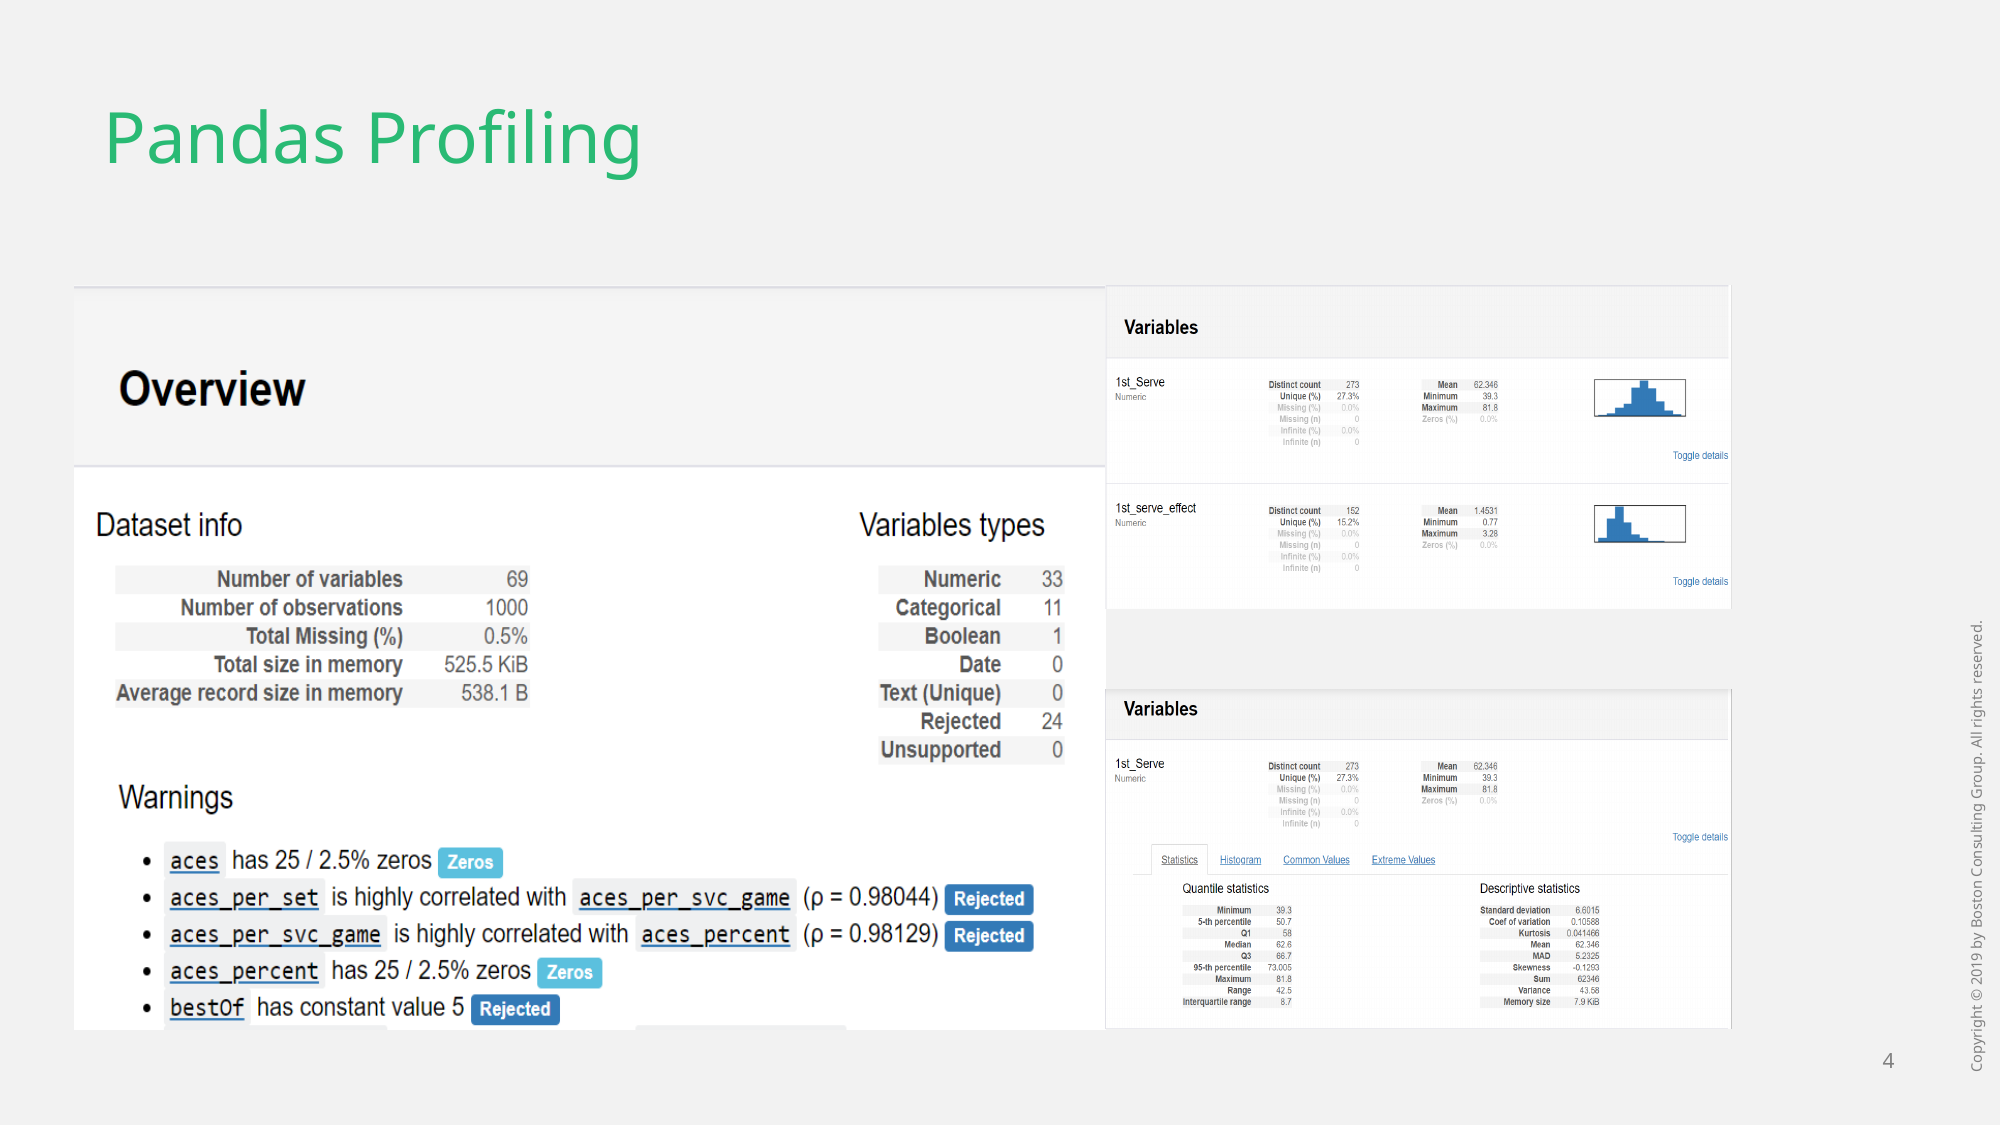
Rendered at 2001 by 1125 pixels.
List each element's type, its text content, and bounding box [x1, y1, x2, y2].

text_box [74, 285, 1732, 1030]
title Pandas Profiling [103, 102, 1897, 180]
